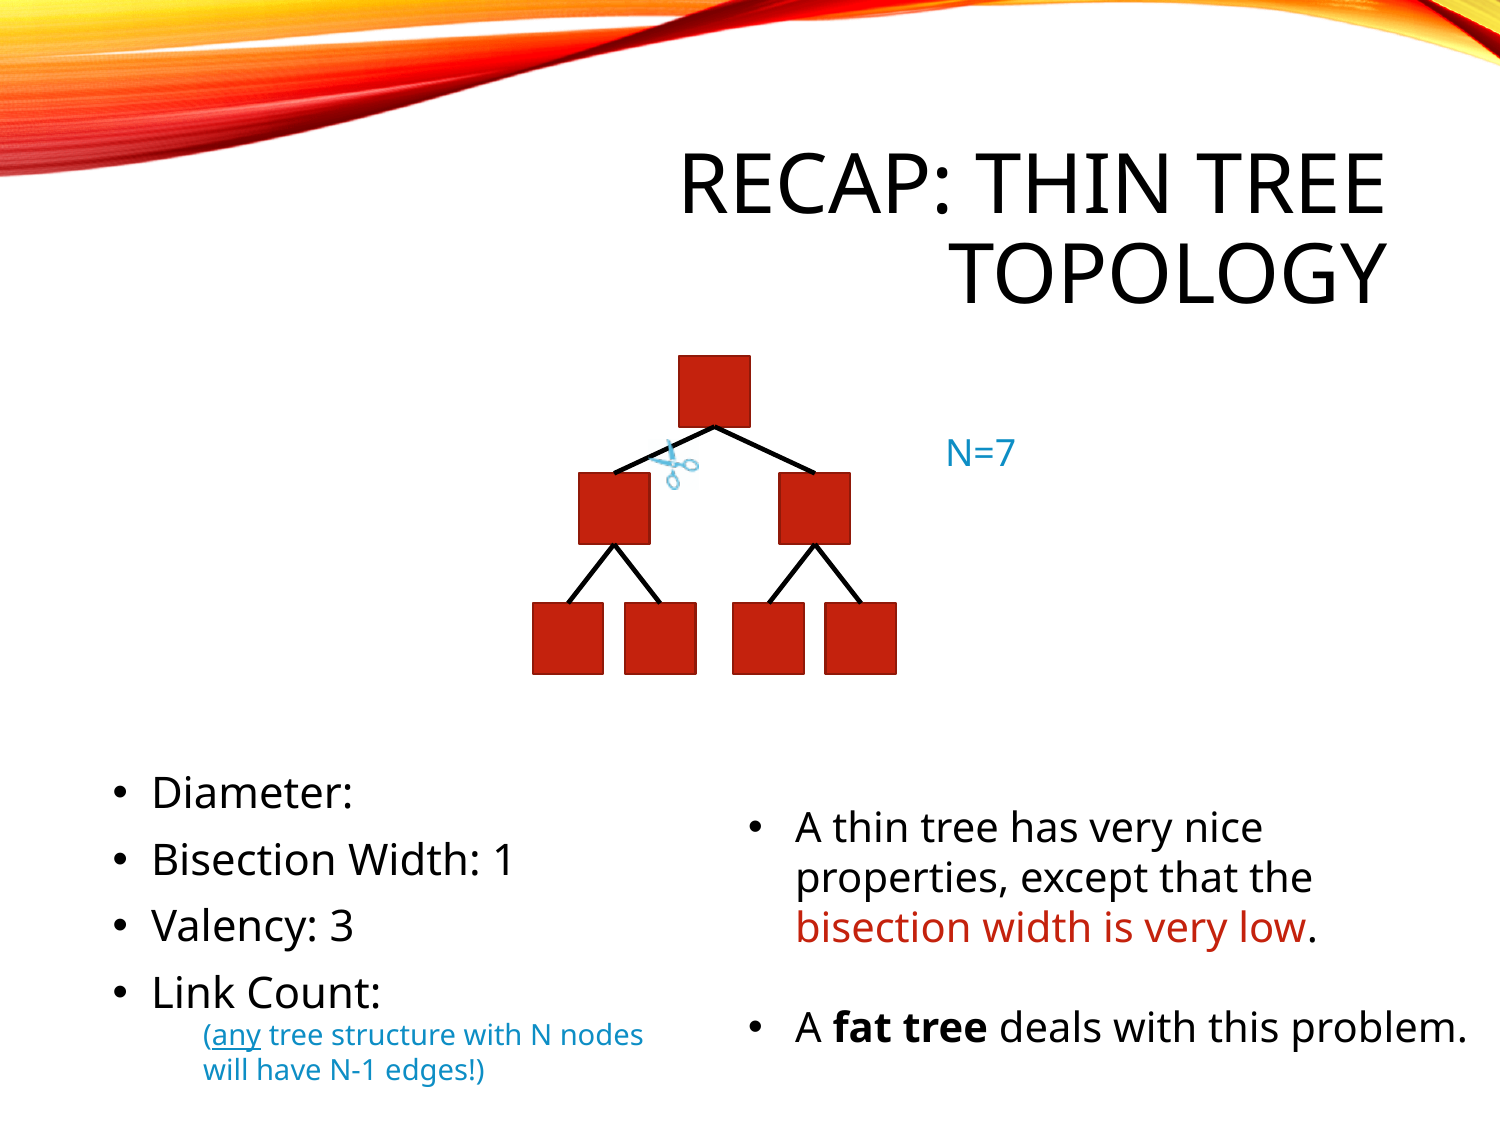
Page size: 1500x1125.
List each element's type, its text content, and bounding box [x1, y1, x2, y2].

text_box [816, 543, 862, 604]
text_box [714, 426, 816, 474]
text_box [578, 473, 851, 545]
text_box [613, 543, 661, 604]
text_box (any tree structure with N nodes will have N-1 edges!) [188, 1008, 680, 1094]
text_box [678, 355, 751, 426]
text_box A thin tree has very nice properties, except that the bisection width is very low. A fat tree deals with this problem. [733, 793, 1490, 1059]
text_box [613, 426, 714, 474]
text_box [733, 602, 897, 675]
picture [648, 438, 700, 490]
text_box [532, 602, 696, 675]
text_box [768, 543, 816, 604]
title Recap: Thin tree topology [356, 125, 1403, 338]
text_box N=7 [930, 421, 1273, 482]
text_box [567, 543, 613, 604]
picture [0, 0, 1500, 178]
